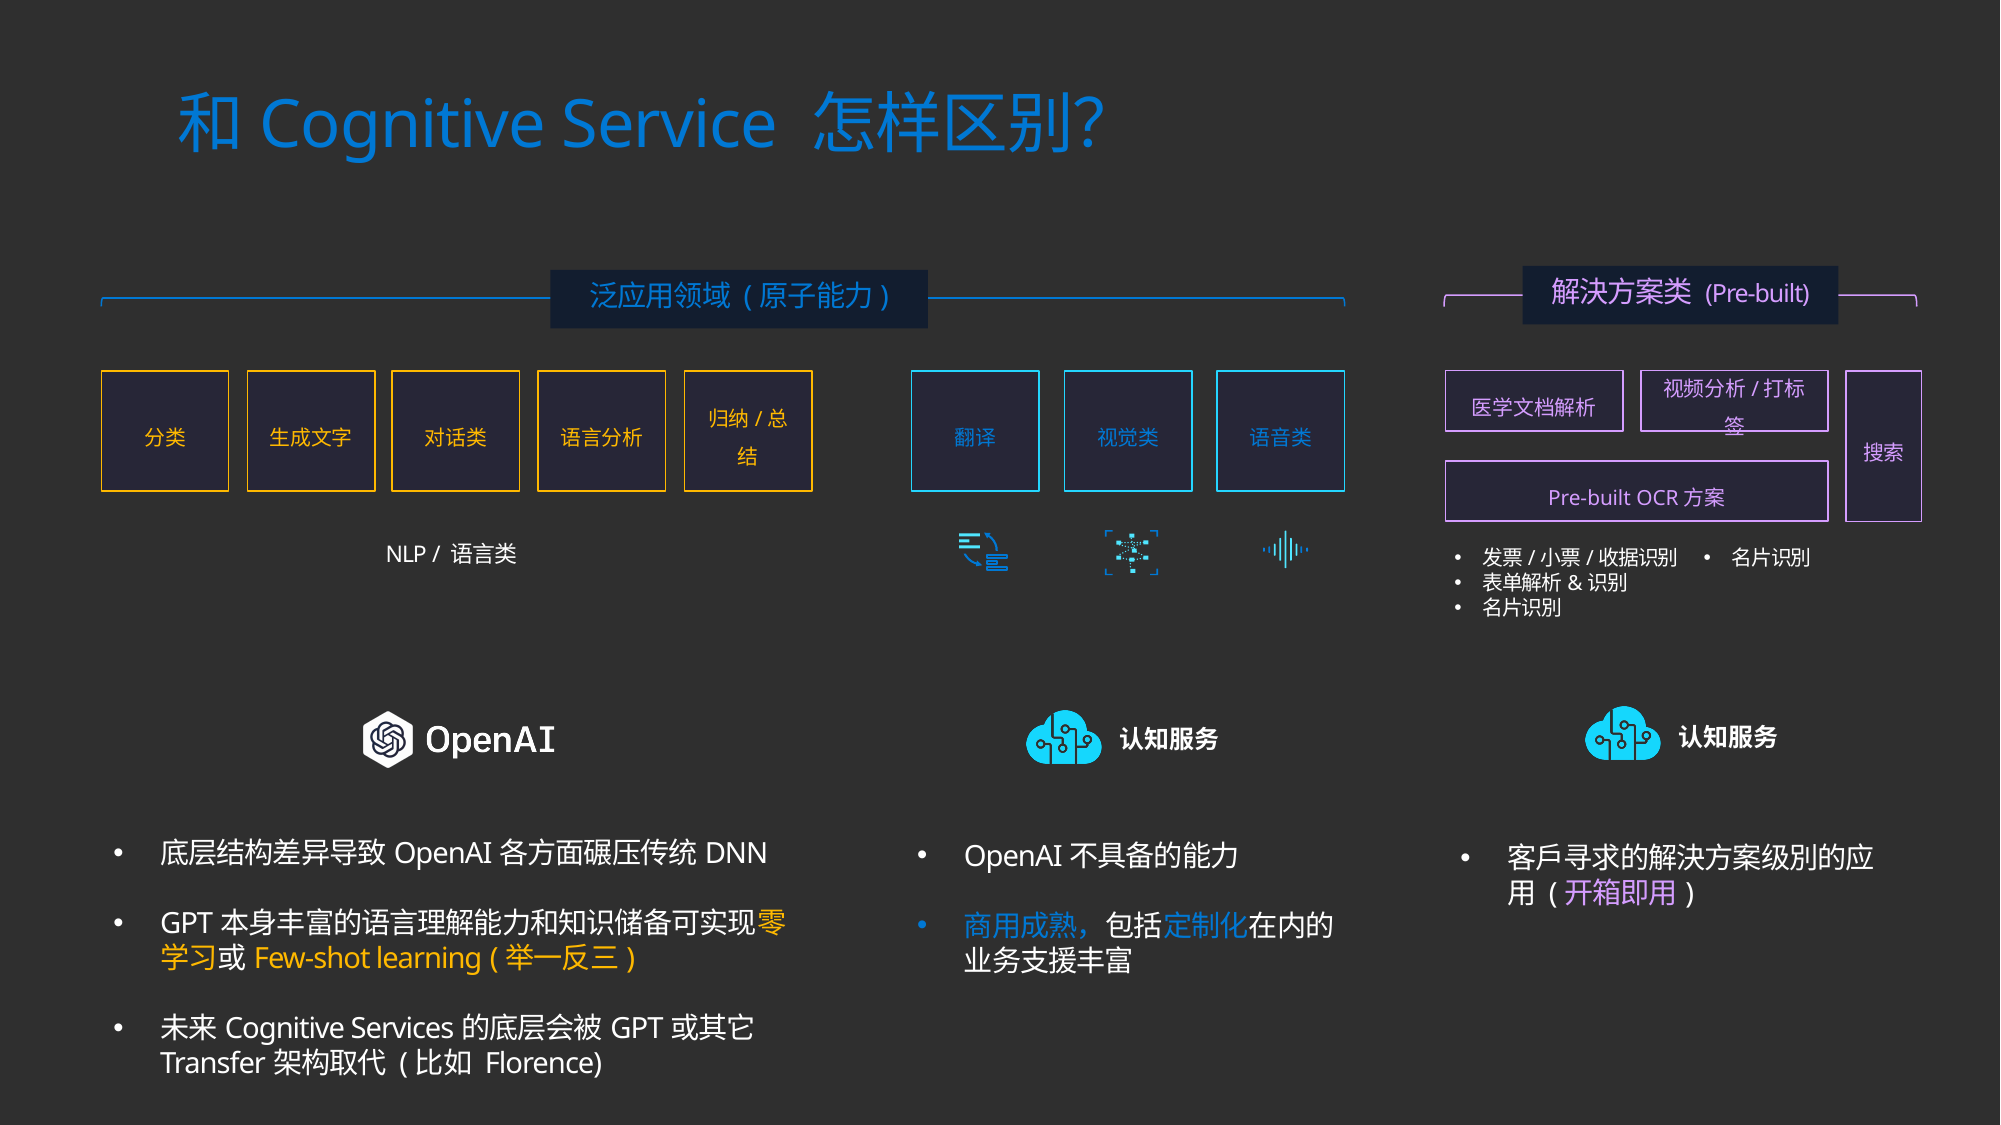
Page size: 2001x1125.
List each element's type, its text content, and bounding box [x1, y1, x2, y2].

text_box 翻译 [911, 370, 1040, 492]
text_box 搜索 [1846, 370, 1922, 522]
text_box 归纳/总结 [684, 370, 813, 492]
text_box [1026, 709, 1236, 764]
text_box 和Cognitive Service 怎样区别？ [162, 90, 1423, 226]
text_box 对话类 [391, 370, 520, 492]
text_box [100, 269, 1345, 329]
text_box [362, 711, 555, 768]
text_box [1104, 529, 1159, 576]
text_box 发票/小票/收据识别 表单解析&识别 名片识別 [1439, 537, 1688, 588]
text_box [958, 530, 1008, 570]
text_box 语言分析 [538, 370, 666, 492]
text_box Pre-built OCR方案 [1445, 461, 1828, 522]
text_box 医学文档解析 [1445, 370, 1623, 431]
text_box 语音类 [1217, 370, 1345, 492]
text_box 底层结构差异导致OpenAI各方面碾压传统DNN GPT本身丰富的语言理解能力和知识储备可实现零学习或Few-shot learning (举一反三) 未来Cognitive Services的底层会被GPT或其它Transfer架构取代 (比如 Florence) [98, 827, 810, 1112]
text_box OpenAI不具备的能力 商用成熟，包括定制化在内的业务支援丰富 [902, 829, 1357, 1063]
text_box 视频分析/打标签 [1641, 370, 1828, 431]
text_box NLP / 语言类 [341, 531, 563, 591]
text_box 名片识別 [1688, 537, 1860, 588]
text_box 客戶寻求的解決方案级別的应用 (开箱即用) [1445, 832, 1900, 898]
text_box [1443, 265, 1917, 325]
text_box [1262, 530, 1309, 569]
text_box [1585, 706, 1795, 760]
text_box 视觉类 [1064, 370, 1192, 492]
text_box 生成文字 [247, 370, 375, 492]
text_box 分类 [101, 370, 229, 492]
